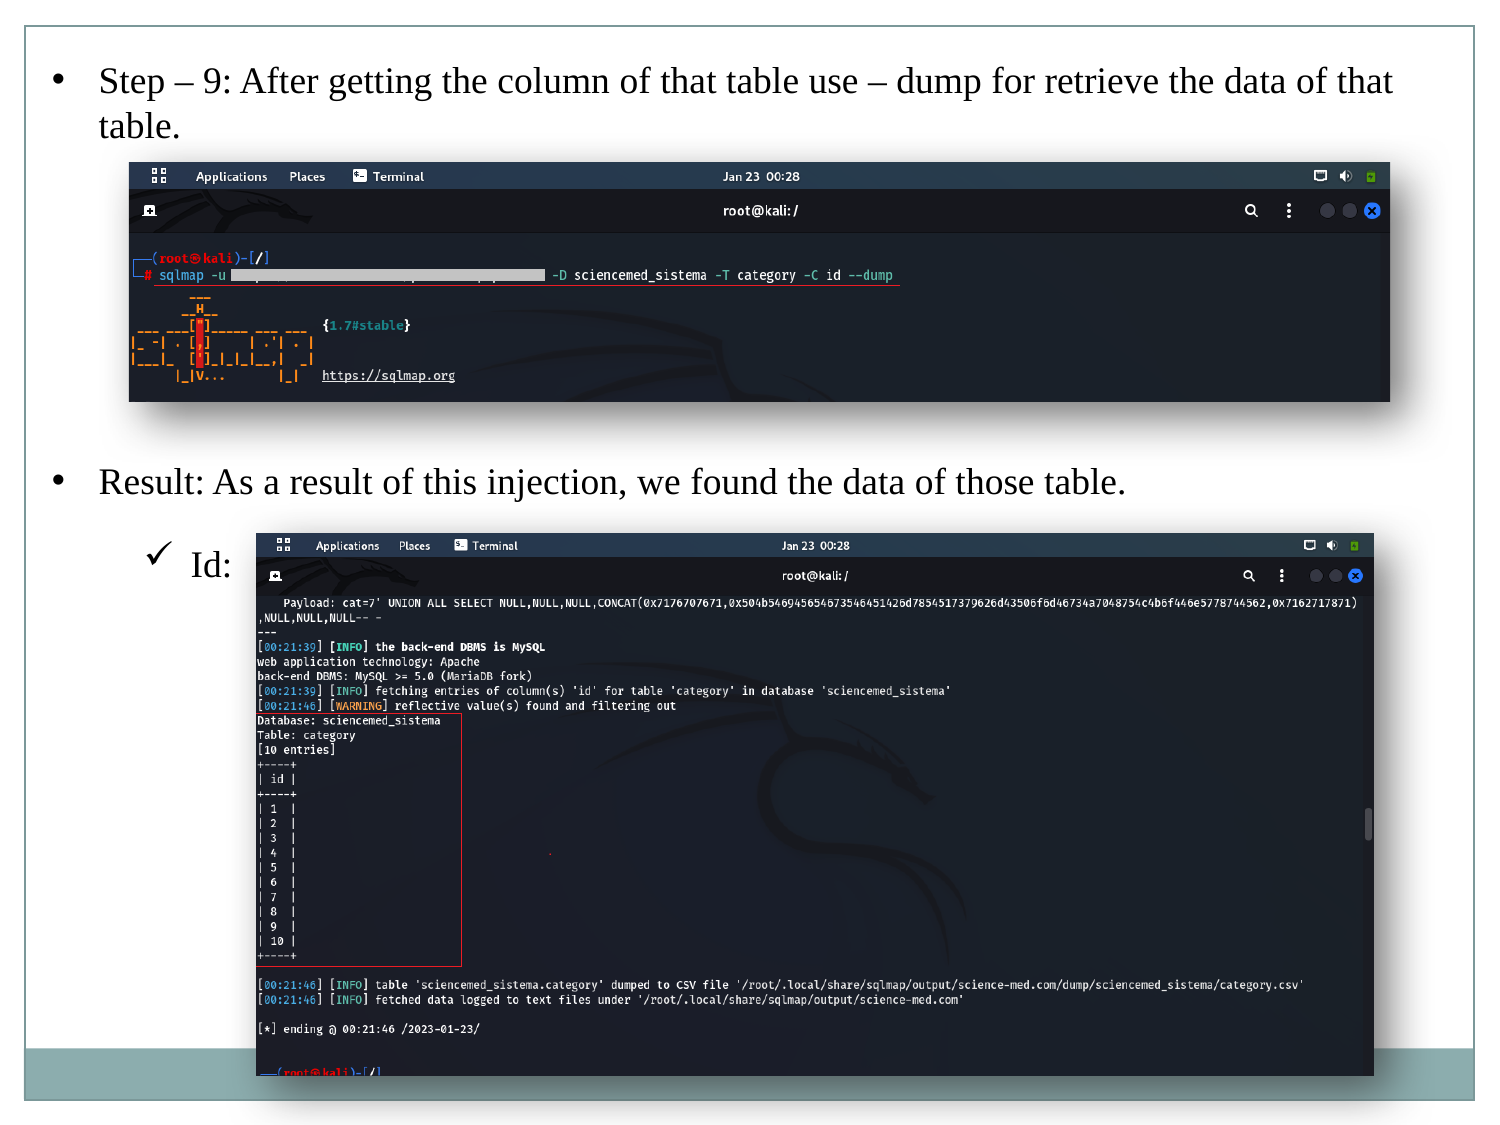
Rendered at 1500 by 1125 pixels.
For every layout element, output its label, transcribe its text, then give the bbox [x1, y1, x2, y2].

picture [255, 532, 1374, 1076]
picture [128, 162, 1391, 403]
text_box Step – 9: After getting the column of that table use – dump for retrieve the data of that table. [36, 48, 1482, 154]
text_box Id: [128, 532, 250, 592]
text_box Result: As a result of this injection, we found the data of those table. [36, 449, 1482, 510]
